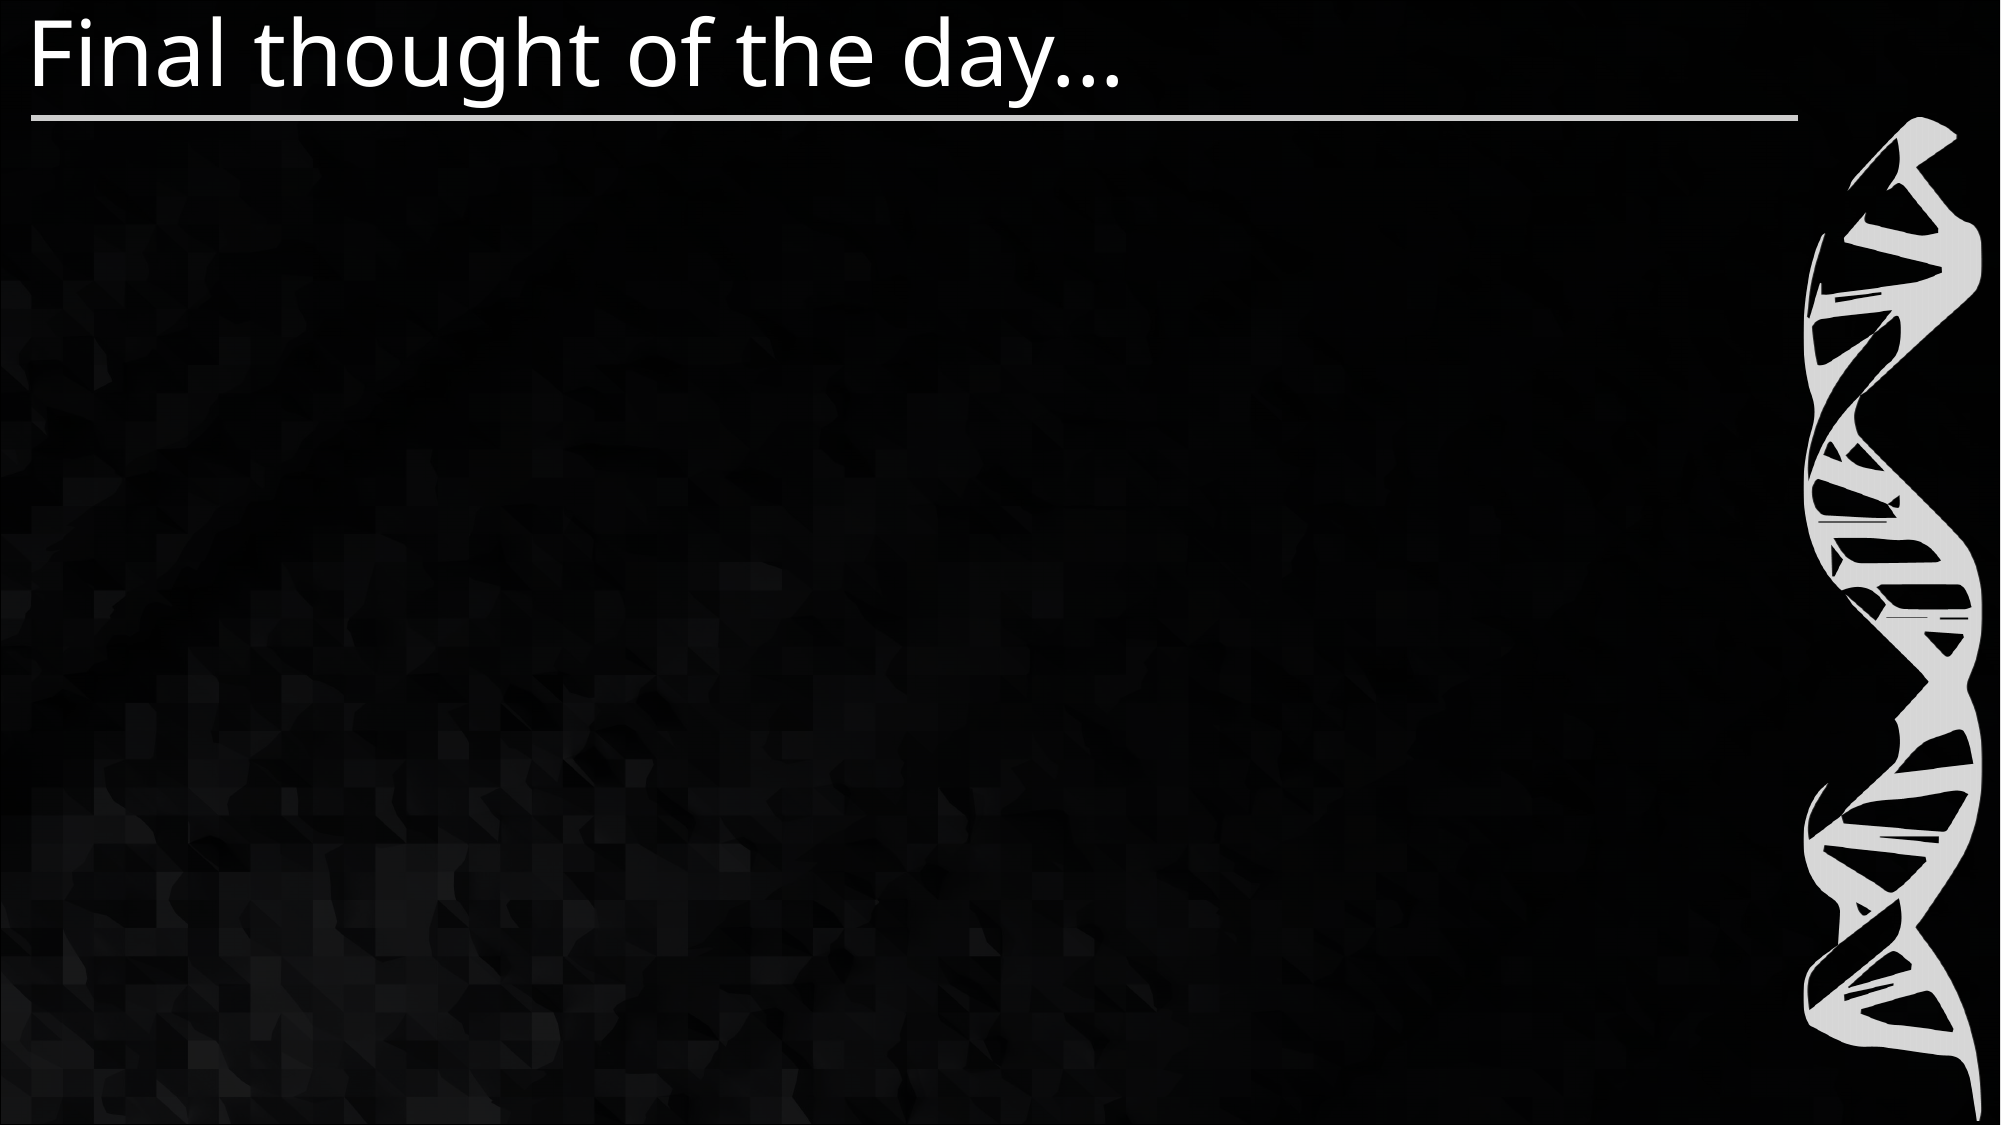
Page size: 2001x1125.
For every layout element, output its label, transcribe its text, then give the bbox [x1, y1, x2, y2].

title Final thought of the day... [11, 0, 1737, 218]
picture [1, 1, 1999, 1125]
